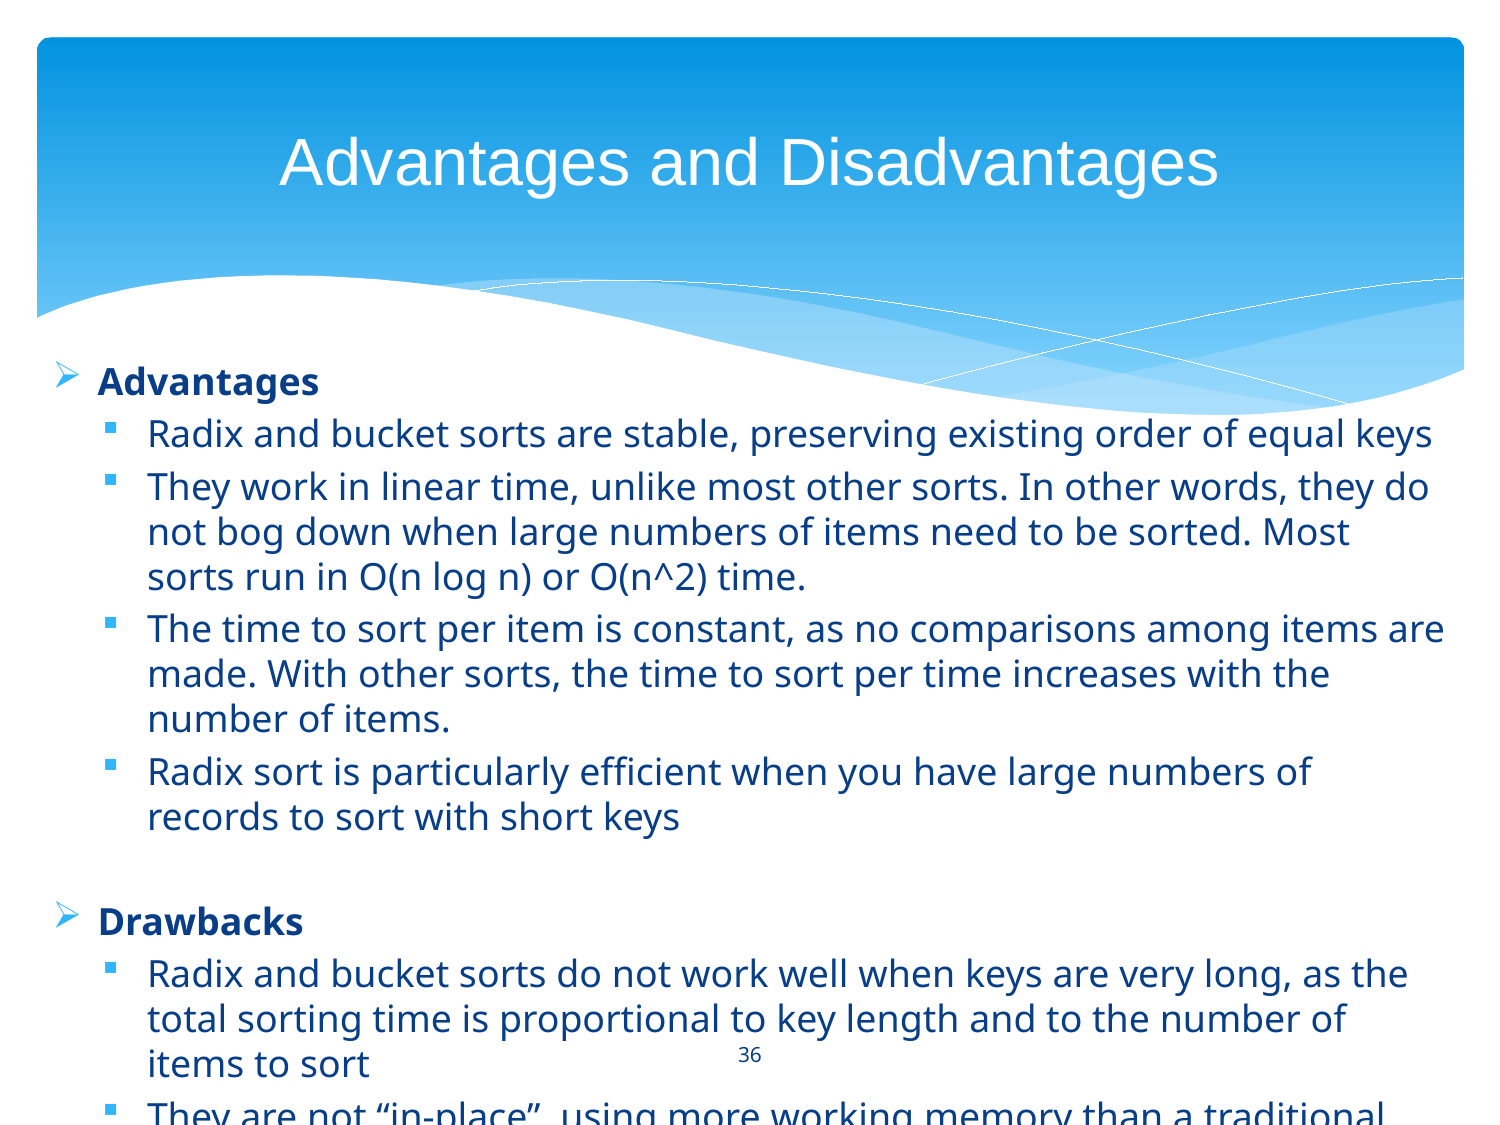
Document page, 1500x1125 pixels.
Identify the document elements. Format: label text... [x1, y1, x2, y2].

title Advantages and Disadvantages [75, 55, 1425, 261]
list Advantages Radix and bucket sorts are stable, preserving existing order of equal keys They work in linear time, unlike most other sorts. In other words, they do not bog down when large numbers of items need to be sorted. Most sorts run in O(n log n) or O(n^2) time. The time to sort per item is constant, as no comparisons among items are made. With other sorts, the time to sort per time increases with the number of items. Radix sort is particularly efficient when you have large numbers of records to sort with short keys Drawbacks Radix and bucket sorts do not work well when keys are very long, as the total sorting time is proportional to key length and to the number of items to sort They are not “in-place”, using more working memory than a traditional sort [37, 350, 1463, 1088]
